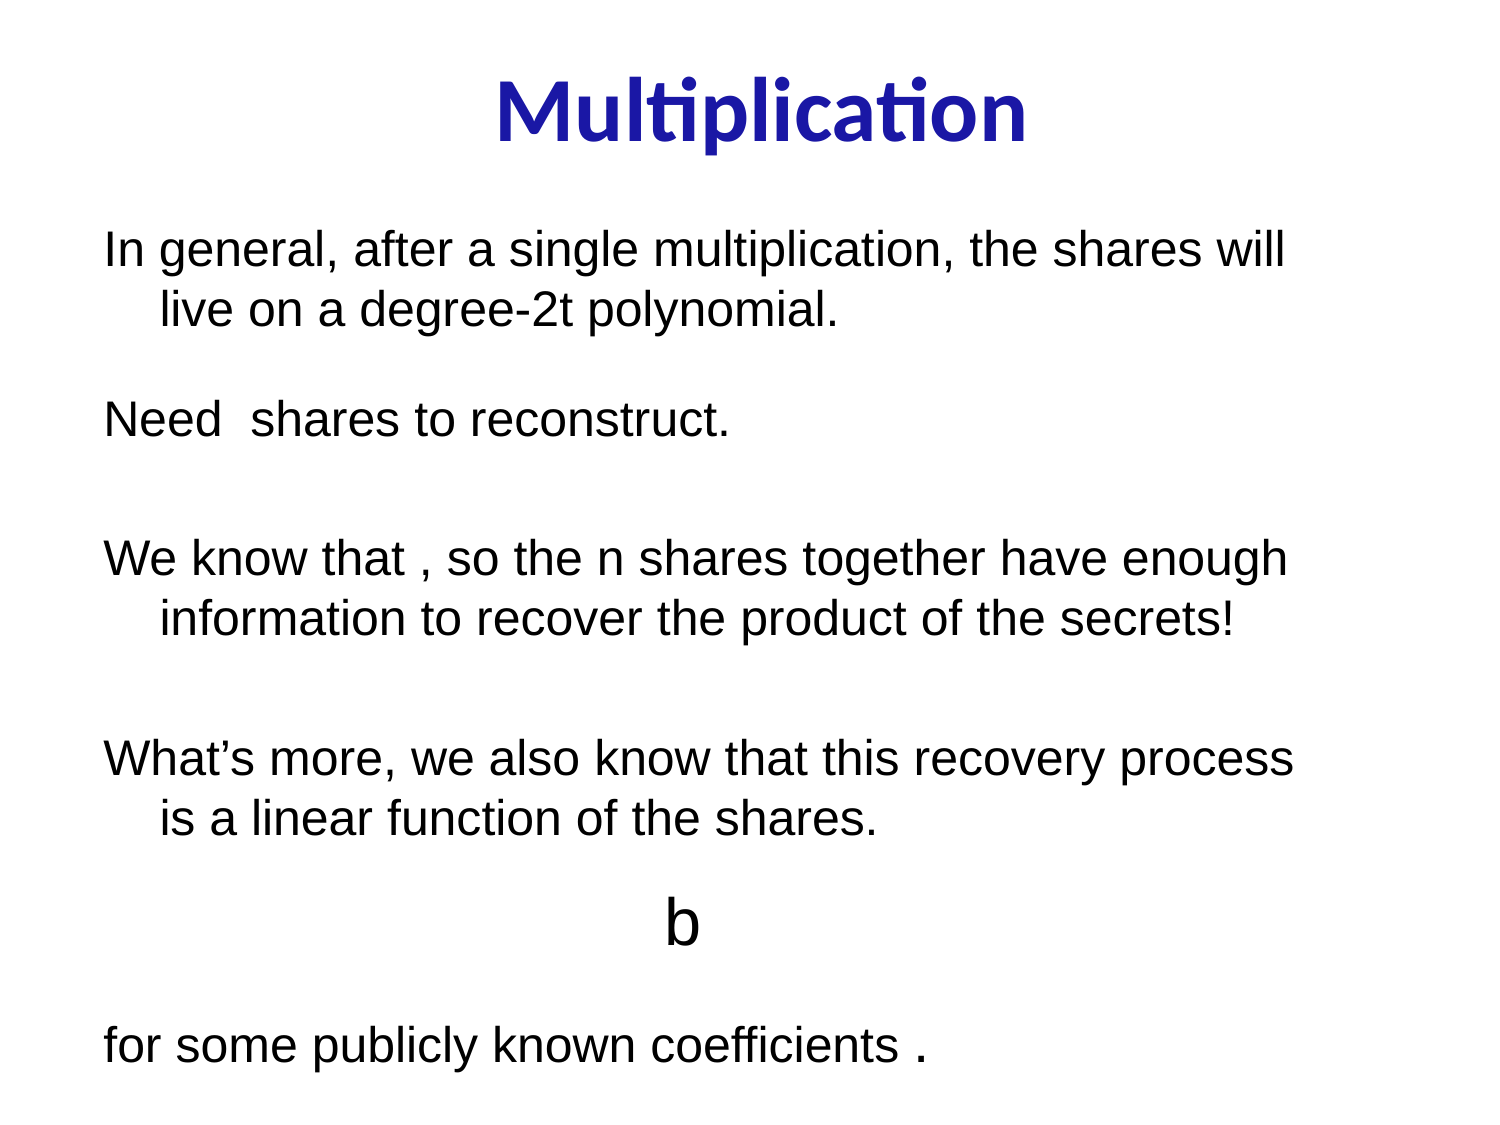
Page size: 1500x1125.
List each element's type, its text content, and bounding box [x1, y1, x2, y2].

title Multiplication [0, 48, 1500, 161]
text_box In general, after a single multiplication, the shares will live on a degree-2t polynomial. [88, 209, 1325, 344]
text_box What’s more, we also know that this recovery process is a linear function of the shares. [88, 718, 1325, 853]
